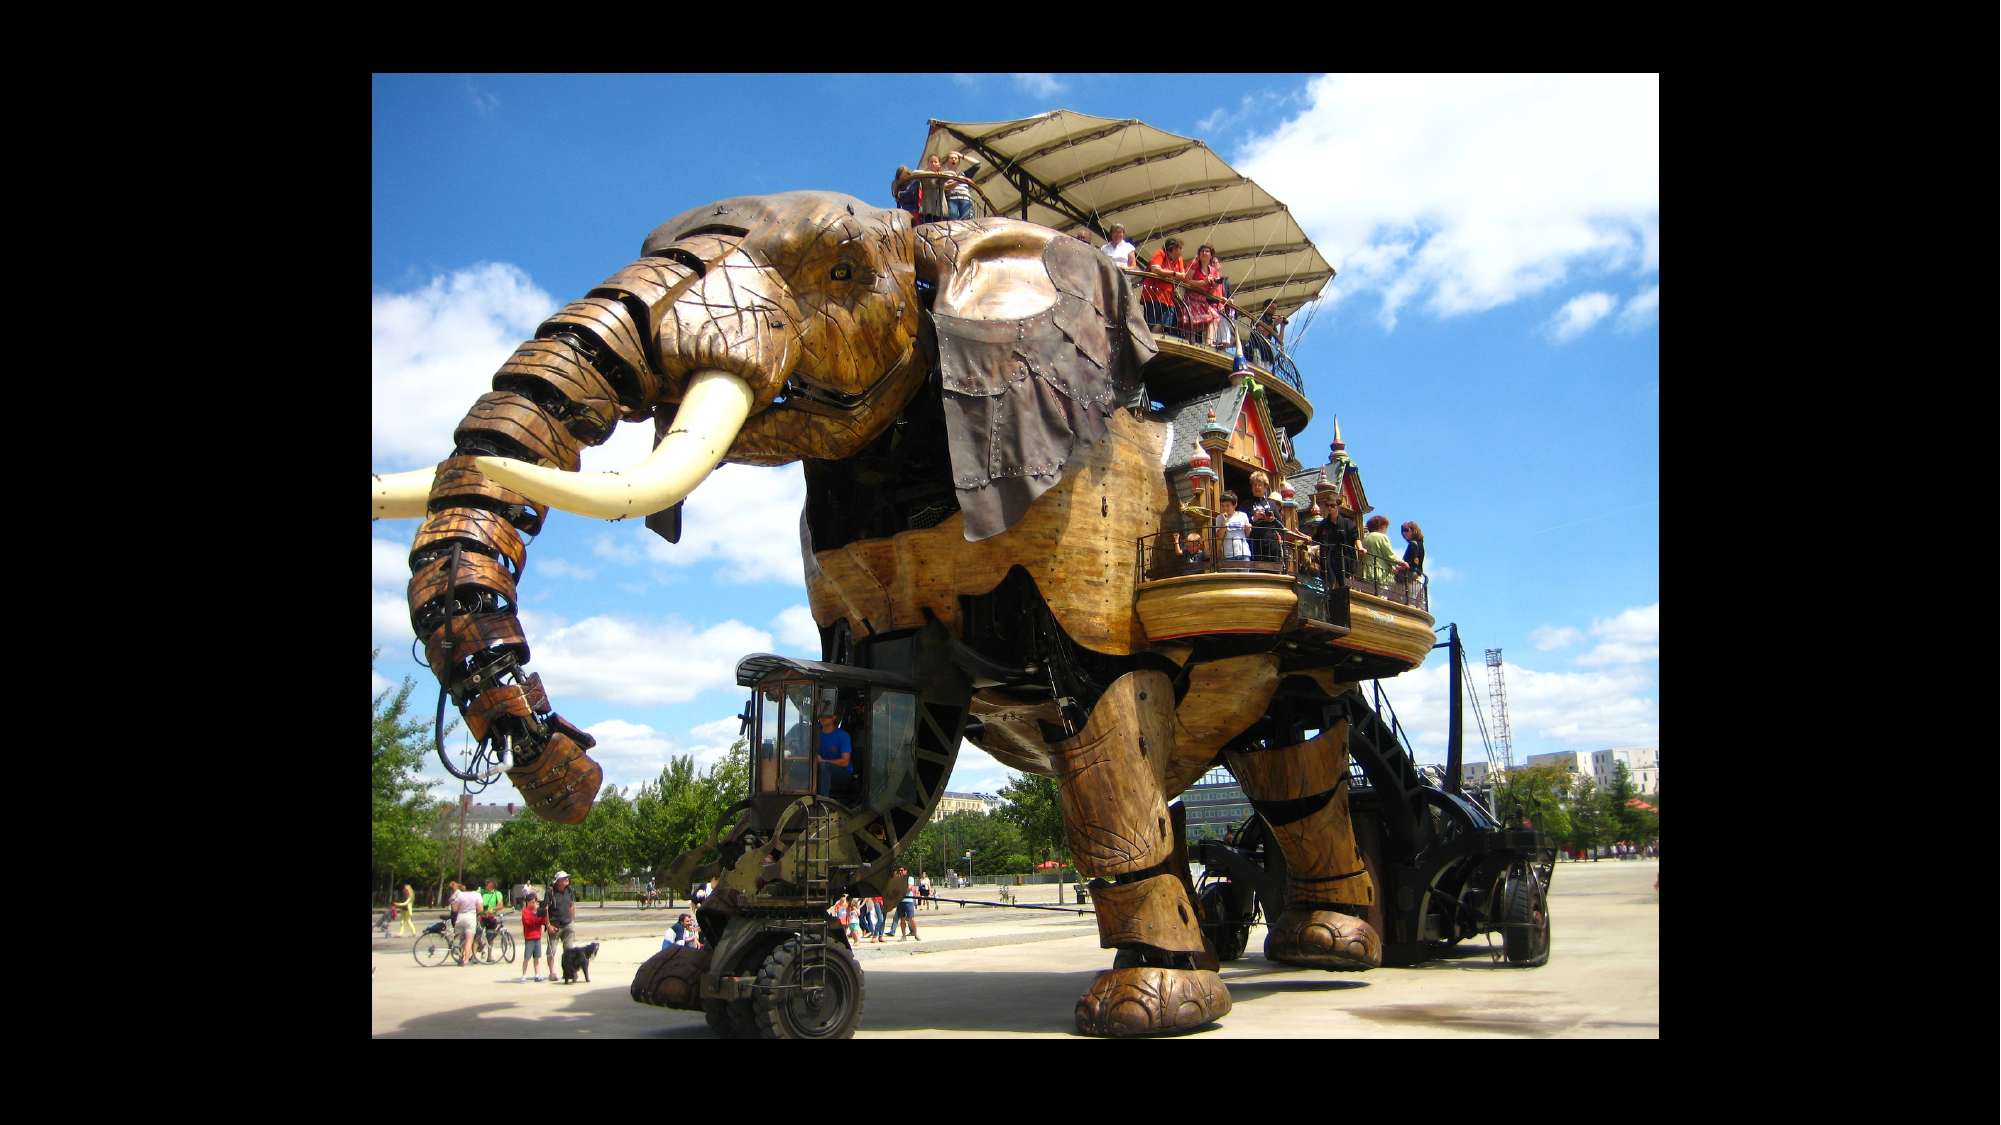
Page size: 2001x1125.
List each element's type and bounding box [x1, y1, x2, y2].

list [372, 73, 1659, 1039]
